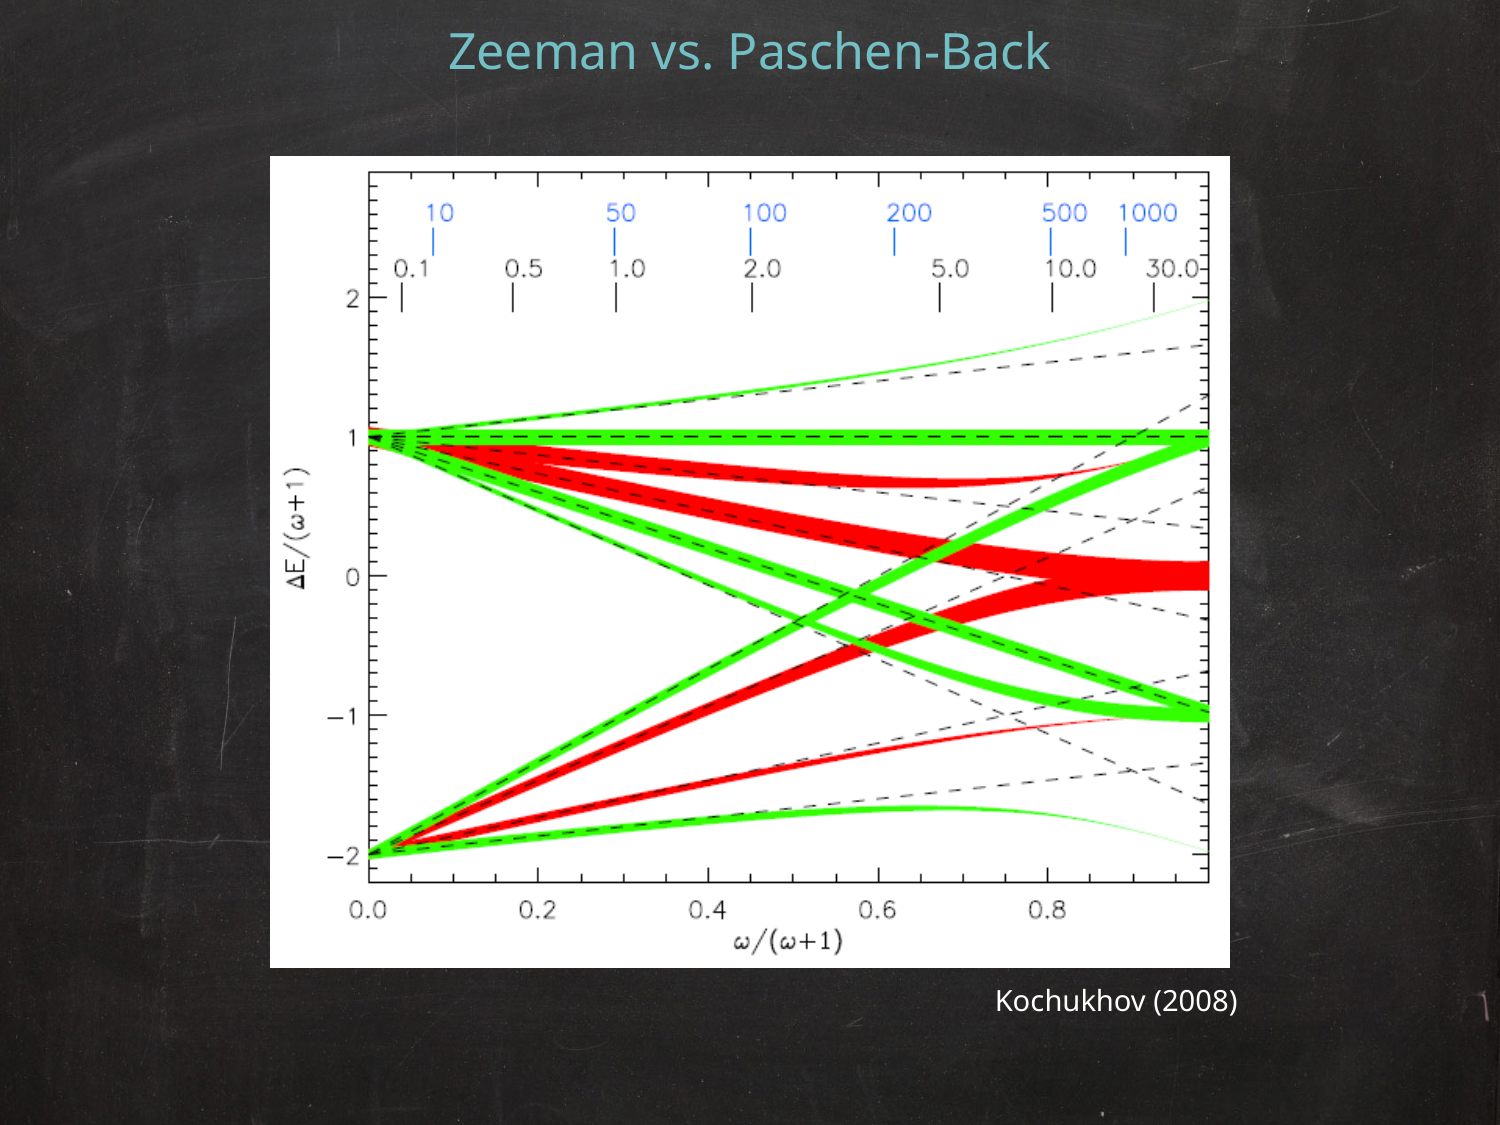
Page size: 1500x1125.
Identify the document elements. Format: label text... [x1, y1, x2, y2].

text_box Kochukhov (2008) [979, 974, 1253, 1025]
text_box Zeeman vs. Paschen-Back [224, 12, 1276, 88]
picture [0, 0, 1500, 1125]
